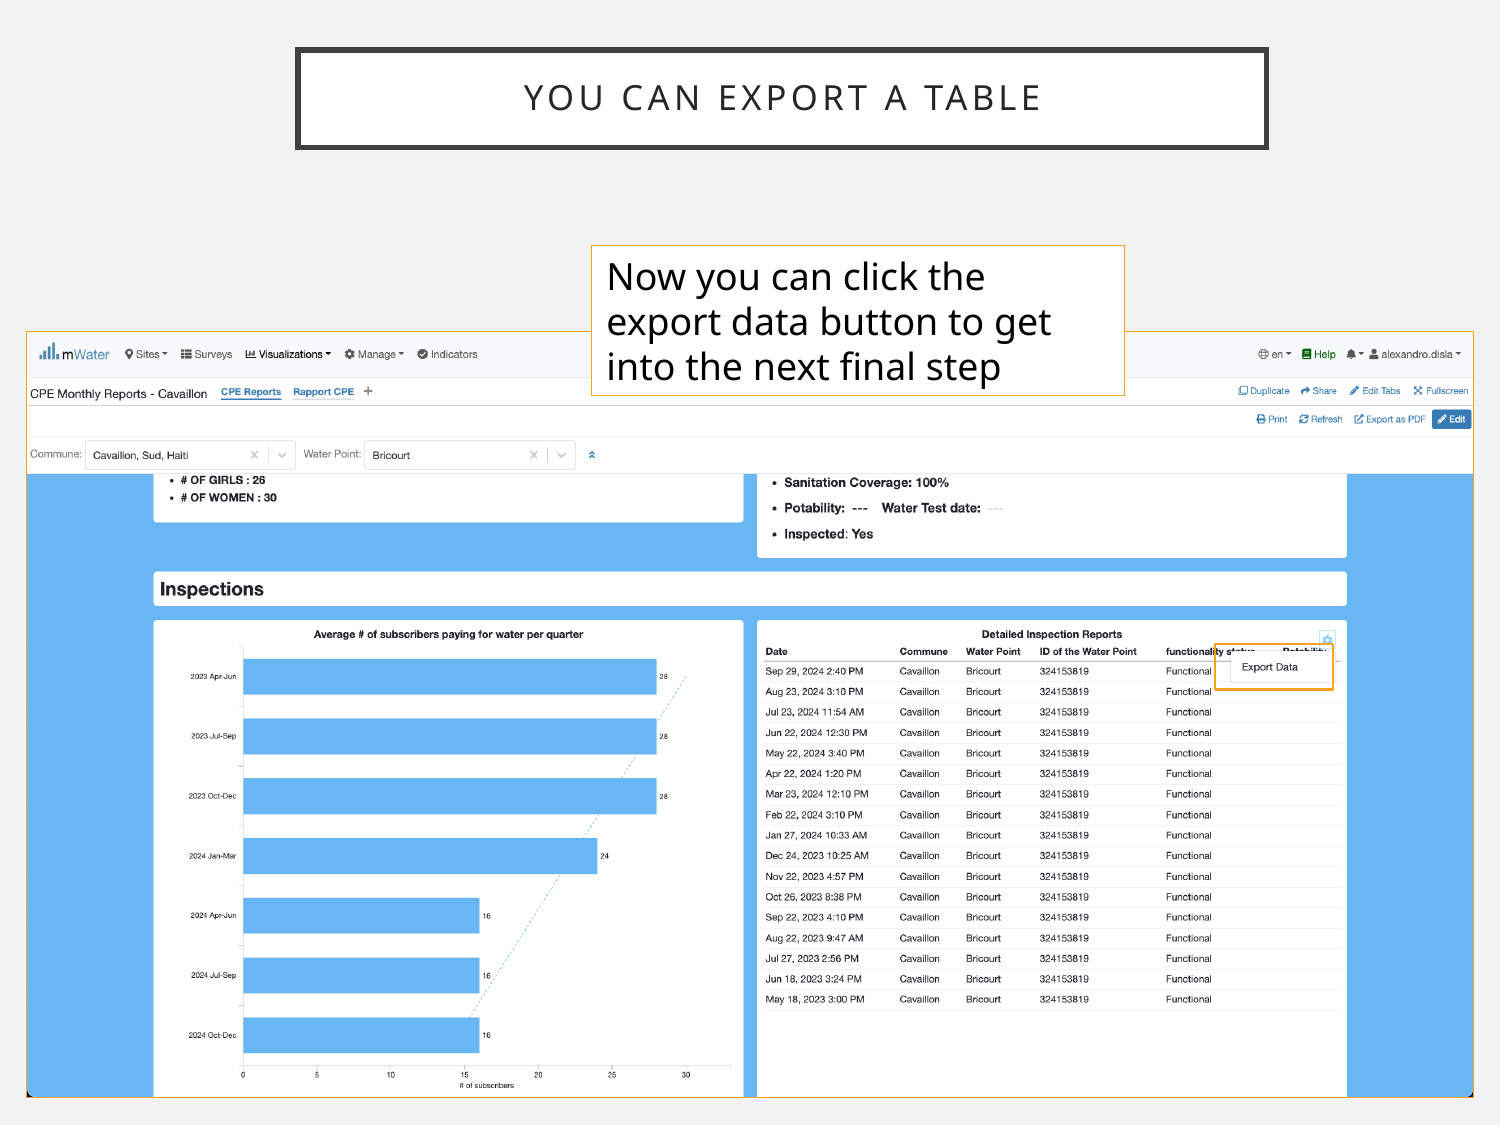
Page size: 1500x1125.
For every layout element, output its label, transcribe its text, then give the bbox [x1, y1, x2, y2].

picture [26, 331, 1474, 1098]
text_box Now you can click the export data button to get into the next final step [591, 245, 1125, 331]
title You can export a table [295, 47, 1269, 150]
